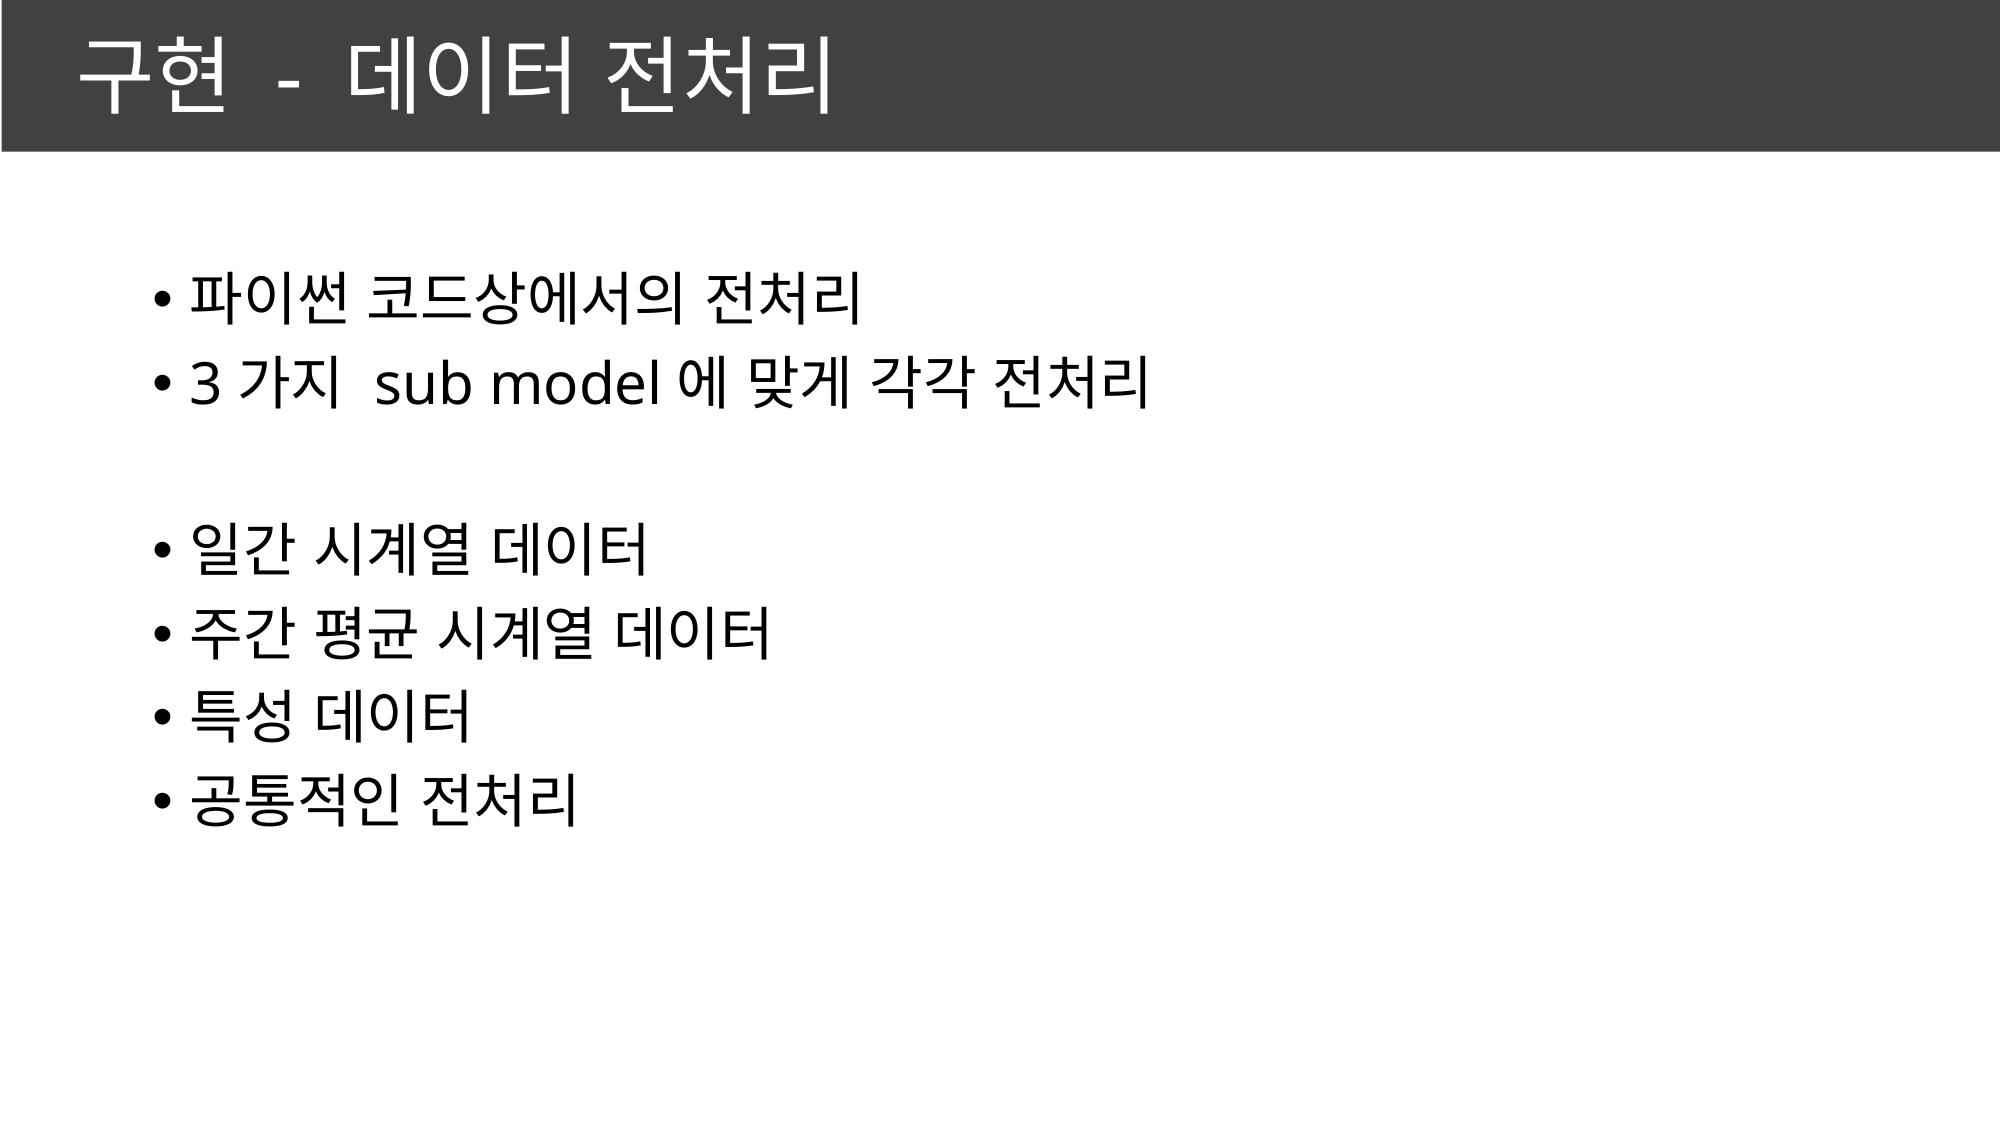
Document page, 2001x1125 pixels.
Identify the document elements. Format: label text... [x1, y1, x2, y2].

text_box 구현 - 데이터 전처리 [61, 26, 1656, 134]
text_box 파이썬 코드상에서의 전처리 3가지 sub model에 맞게 각각 전처리 일간 시계열 데이터 주간 평균 시계열 데이터 특성 데이터 공통적인 전처리 [137, 262, 1863, 977]
text_box [1, 0, 2000, 152]
